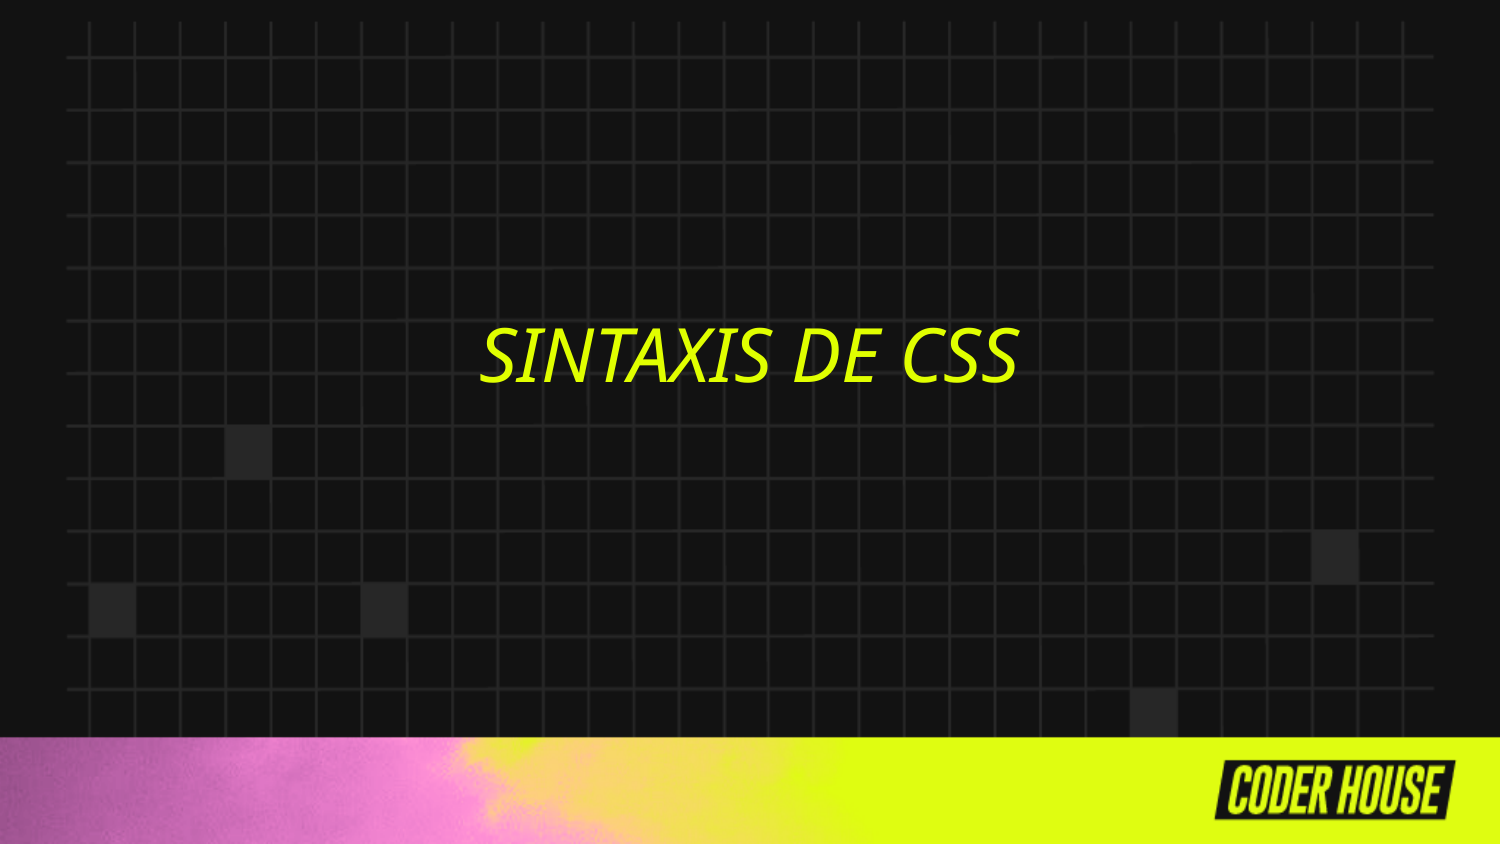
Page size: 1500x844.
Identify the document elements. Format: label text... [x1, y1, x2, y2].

picture [0, 0, 1500, 844]
text_box SINTAXIS DE CSS [229, 271, 1271, 434]
